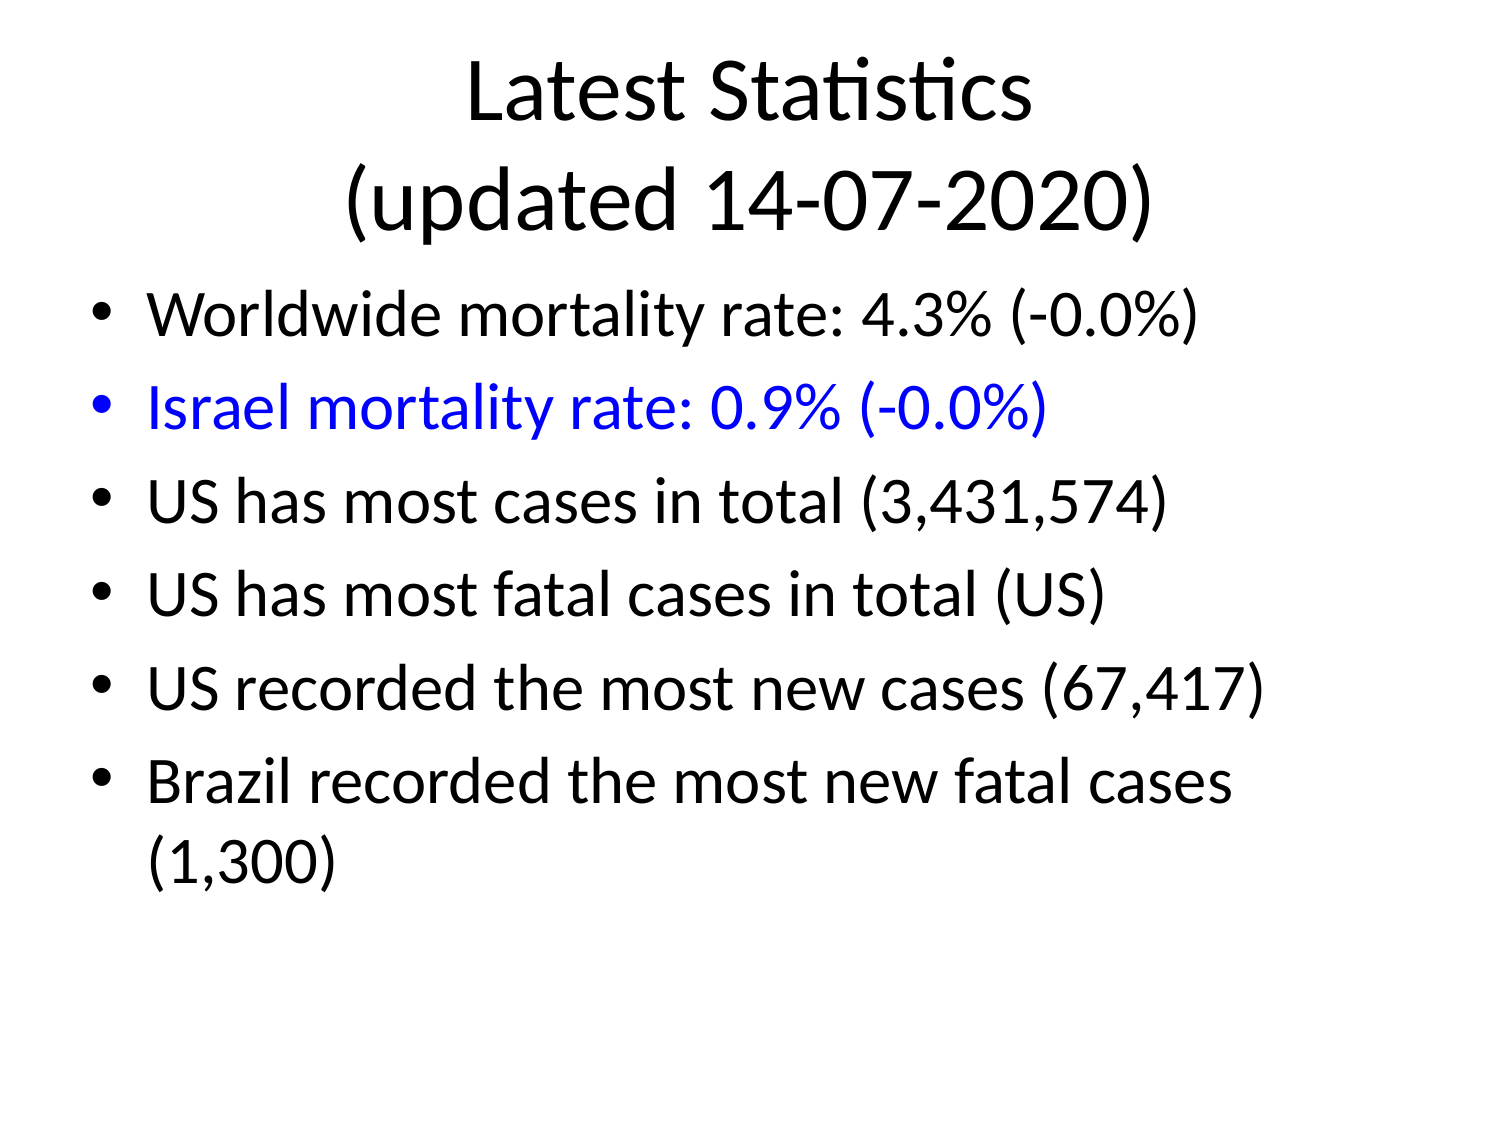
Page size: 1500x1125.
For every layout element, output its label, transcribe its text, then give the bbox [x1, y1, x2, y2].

list Worldwide mortality rate: 4.3% (-0.0%) Israel mortality rate: 0.9% (-0.0%) US has most cases in total (3,431,574) US has most fatal cases in total (US) US recorded the most new cases (67,417) Brazil recorded the most new fatal cases (1,300) [75, 262, 1425, 1005]
title Latest Statistics (updated 14-07-2020) [75, 45, 1425, 233]
